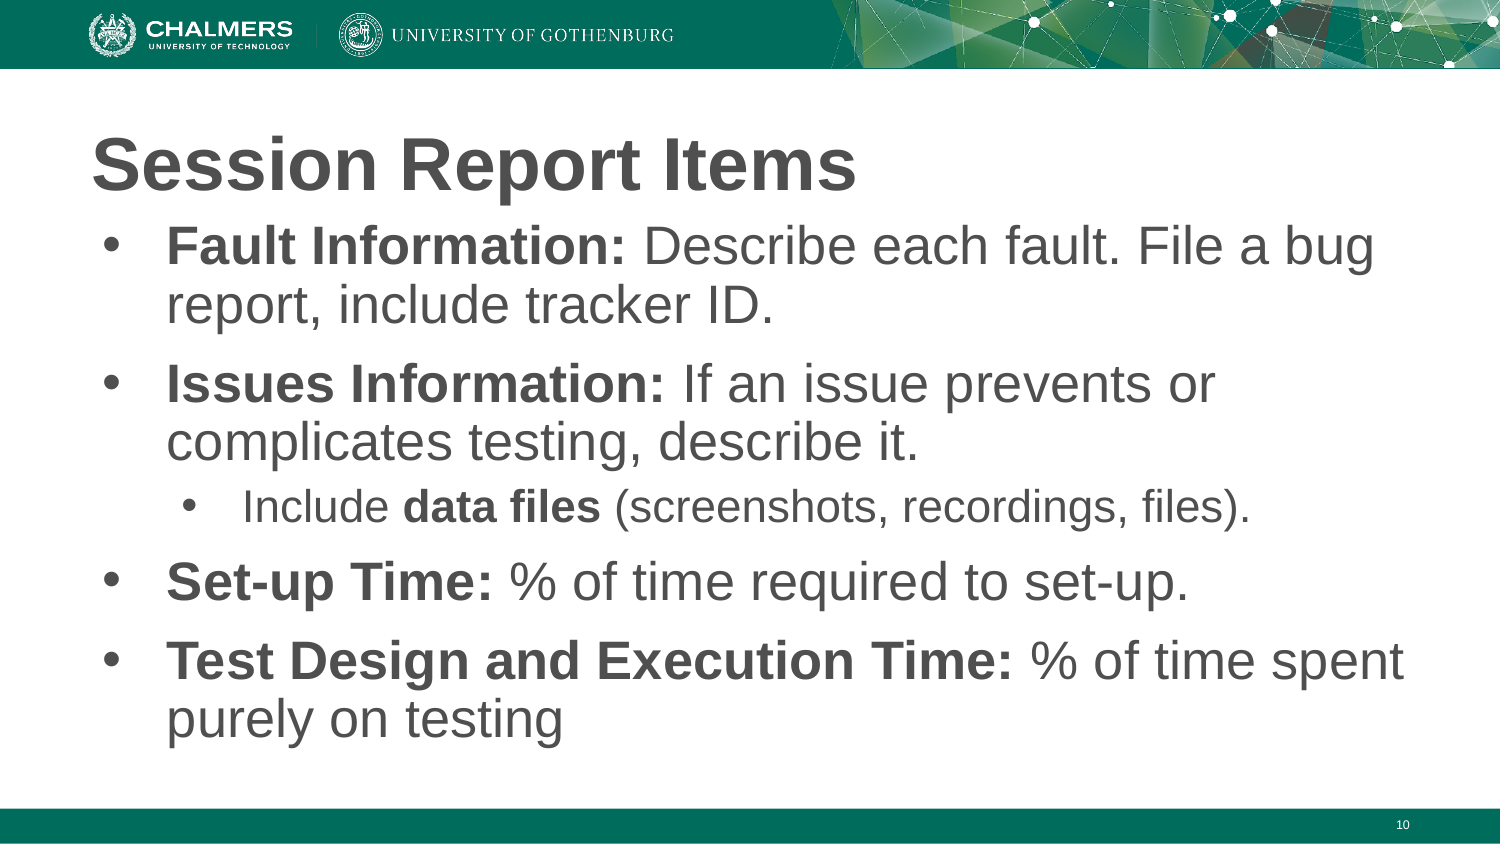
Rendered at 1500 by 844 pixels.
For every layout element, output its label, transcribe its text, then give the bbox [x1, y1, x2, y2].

picture [759, 0, 1500, 68]
title Session Report Items [76, 100, 1425, 210]
list Fault Information: Describe each fault. File a bug report, include tracker ID. Issues Information: If an issue prevents or complicates testing, describe it. Include data files (screenshots, recordings, files). Set-up Time: % of time required to set-up. Test Design and Execution Time: % of time spent purely on testing [76, 210, 1425, 782]
picture [64, 0, 696, 85]
slide_number ‹#› [1074, 809, 1425, 844]
